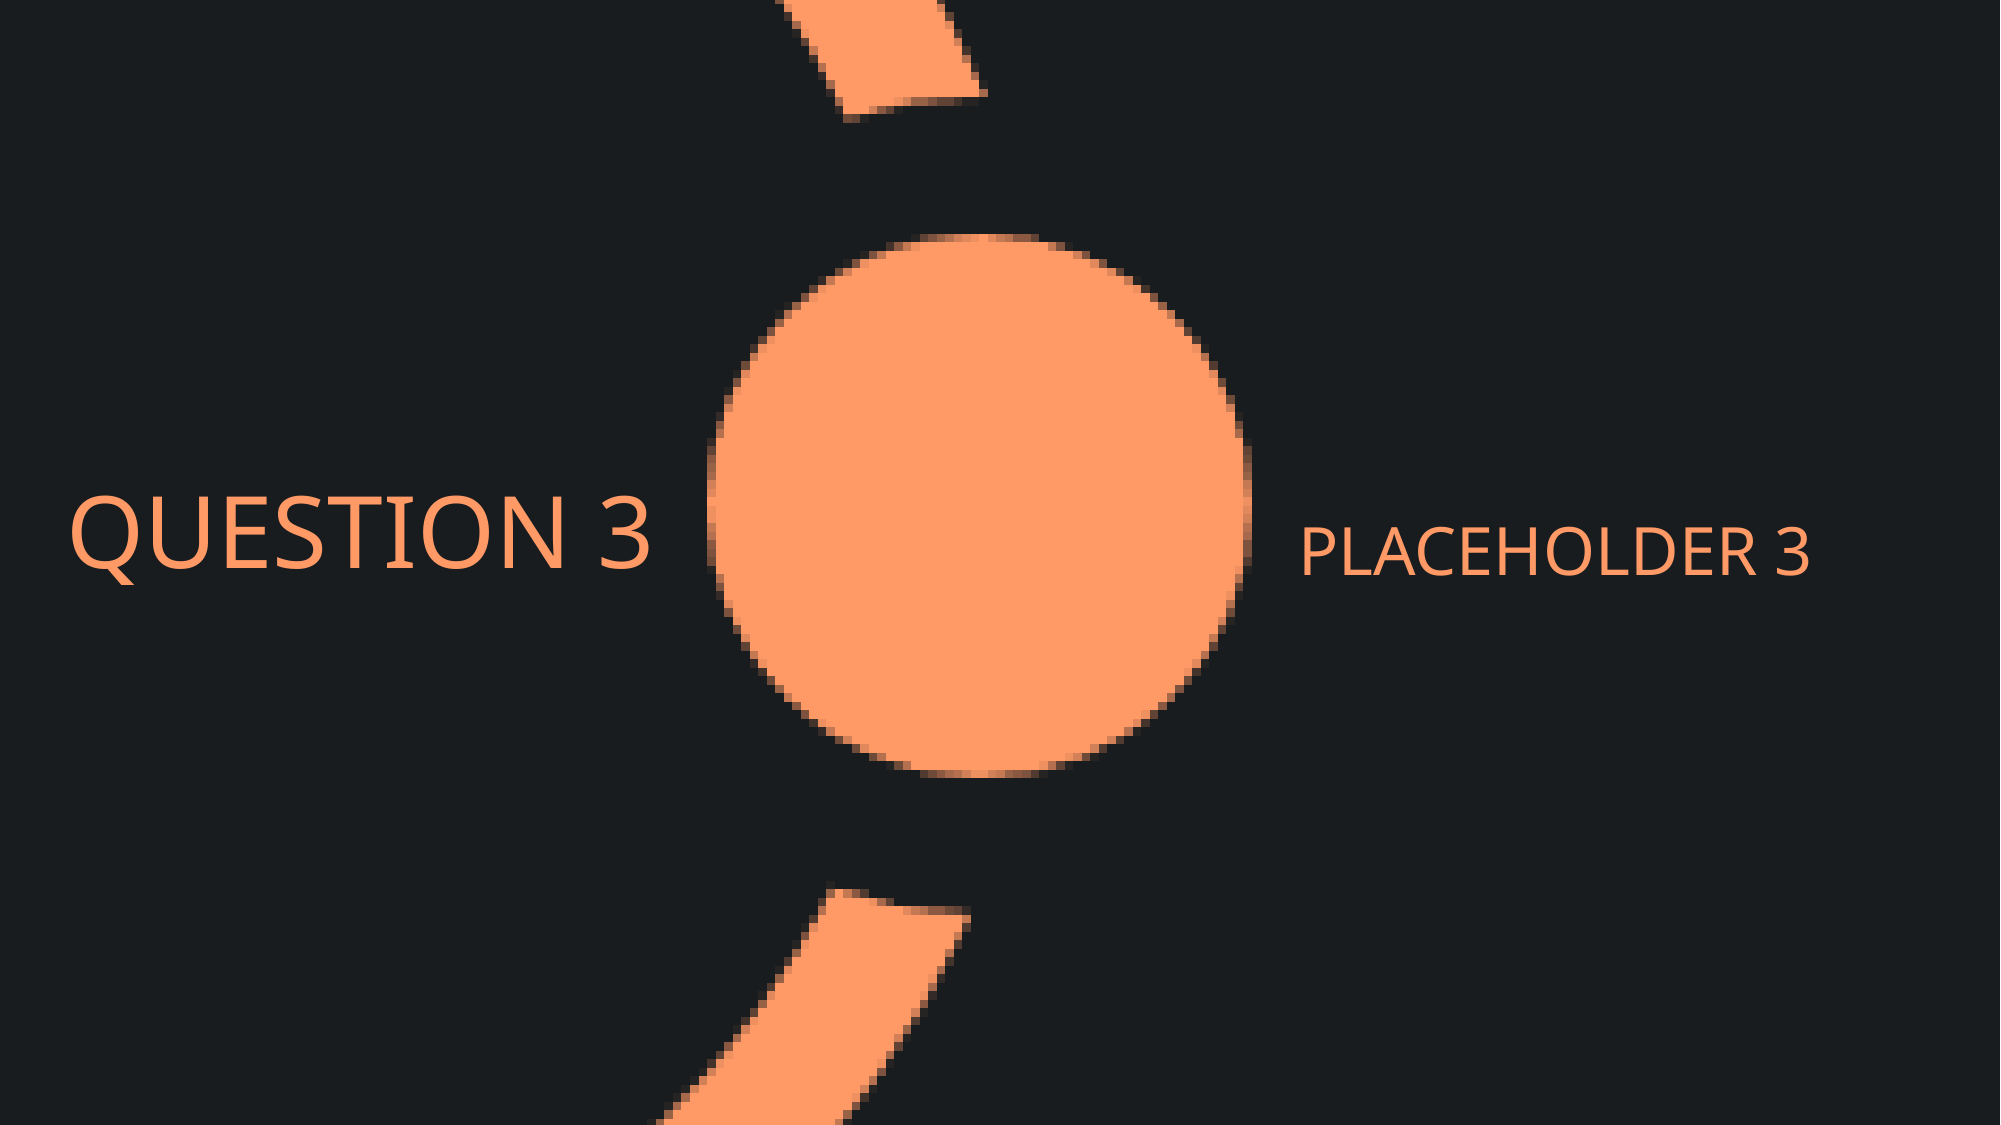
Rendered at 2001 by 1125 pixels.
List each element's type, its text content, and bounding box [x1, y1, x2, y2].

picture [0, 0, 1678, 1125]
text_box PLACEHOLDER 3 [1678, 450, 1873, 598]
